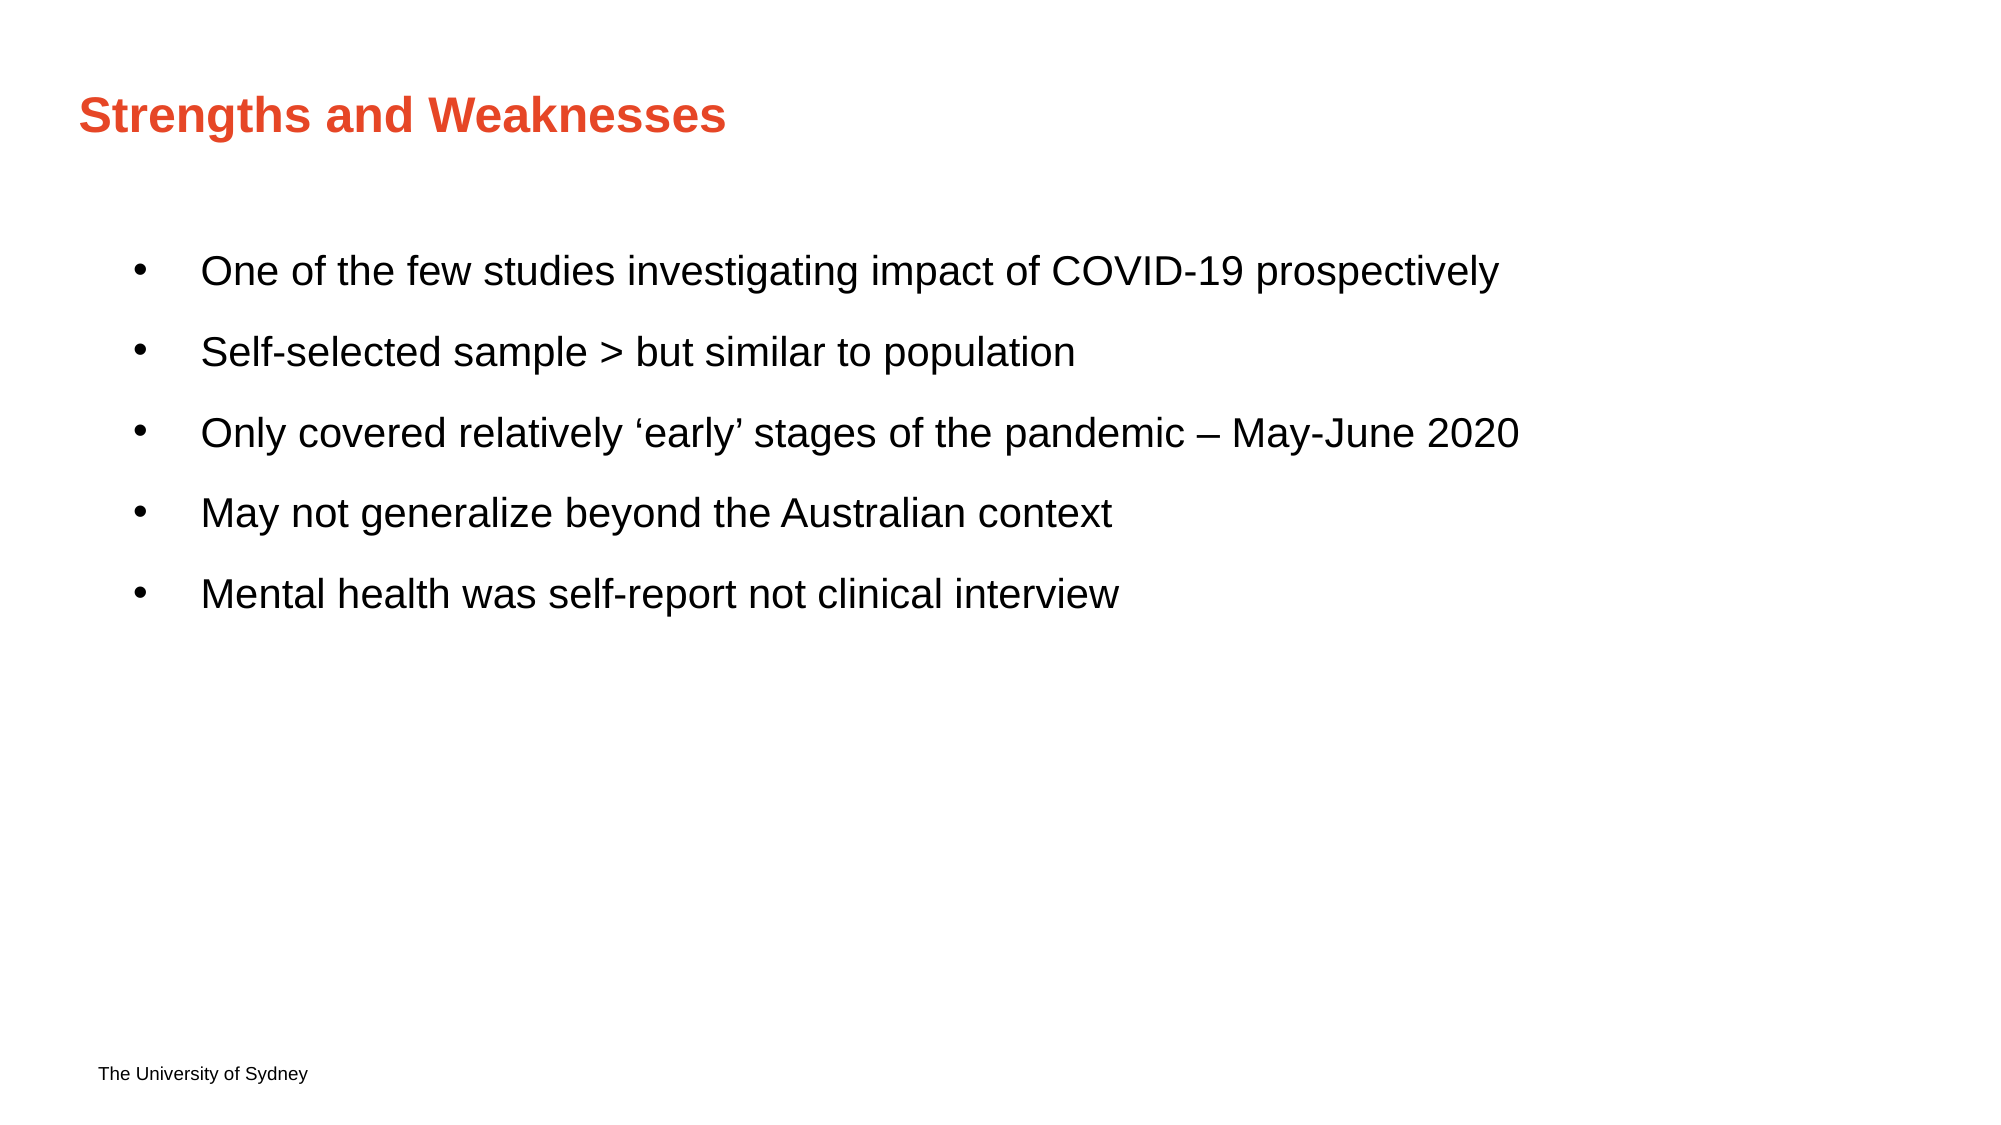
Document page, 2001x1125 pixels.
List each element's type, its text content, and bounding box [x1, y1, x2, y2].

list One of the few studies investigating impact of COVID-19 prospectively Self-selected sample > but similar to population Only covered relatively ‘early’ stages of the pandemic – May-June 2020 May not generalize beyond the Australian context Mental health was self-report not clinical interview [118, 236, 2000, 1040]
title Strengths and Weaknesses [78, 82, 1922, 189]
